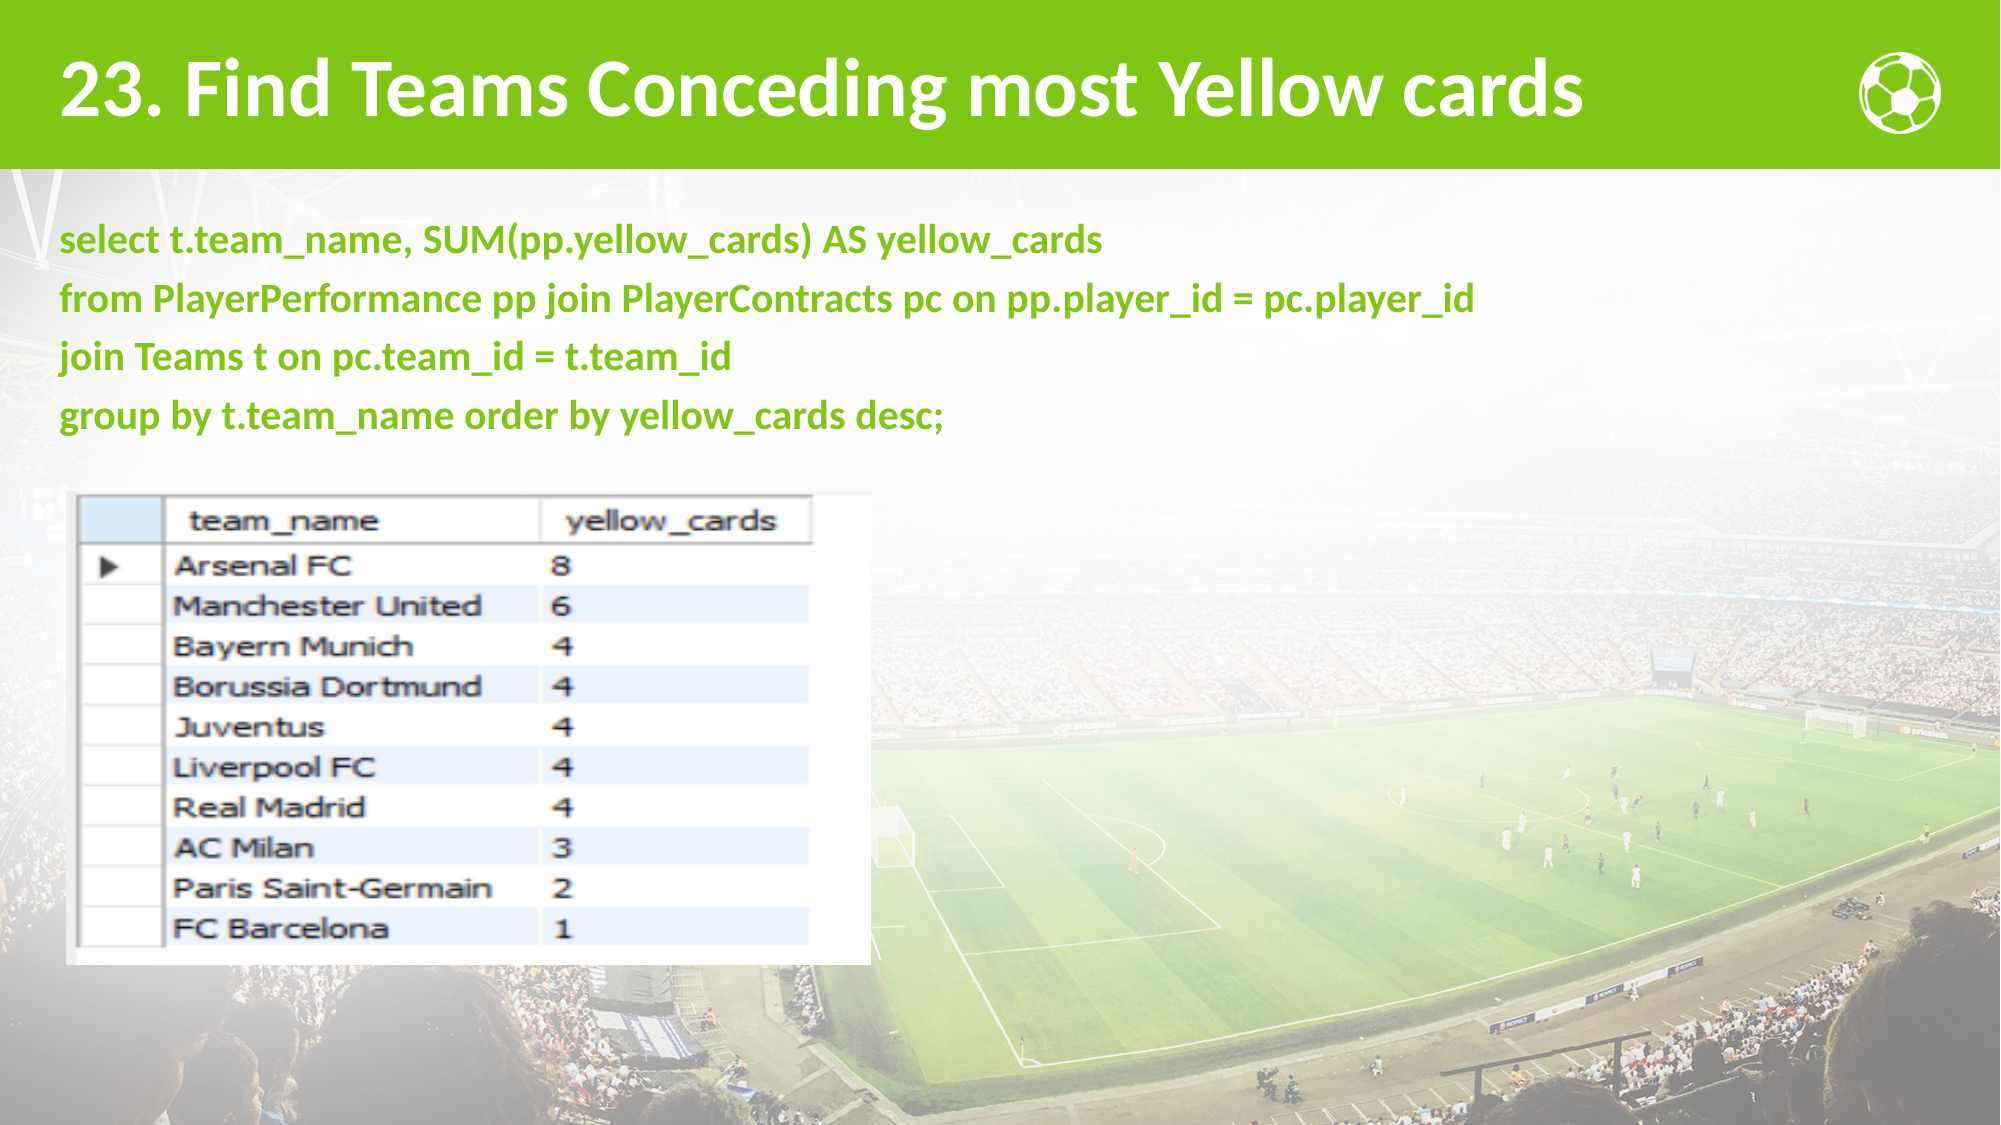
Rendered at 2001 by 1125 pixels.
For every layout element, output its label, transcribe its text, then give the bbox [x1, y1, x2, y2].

list select t.team_name, SUM(pp.yellow_cards) AS yellow_cards from PlayerPerformance pp join PlayerContracts pc on pp.player_id = pc.player_id join Teams t on pc.team_id = t.team_id group by t.team_name order by yellow_cards desc; [43, 204, 1934, 504]
title 23. Find Teams Conceding most Yellow cards [43, 17, 1733, 149]
picture [0, 0, 2000, 1125]
